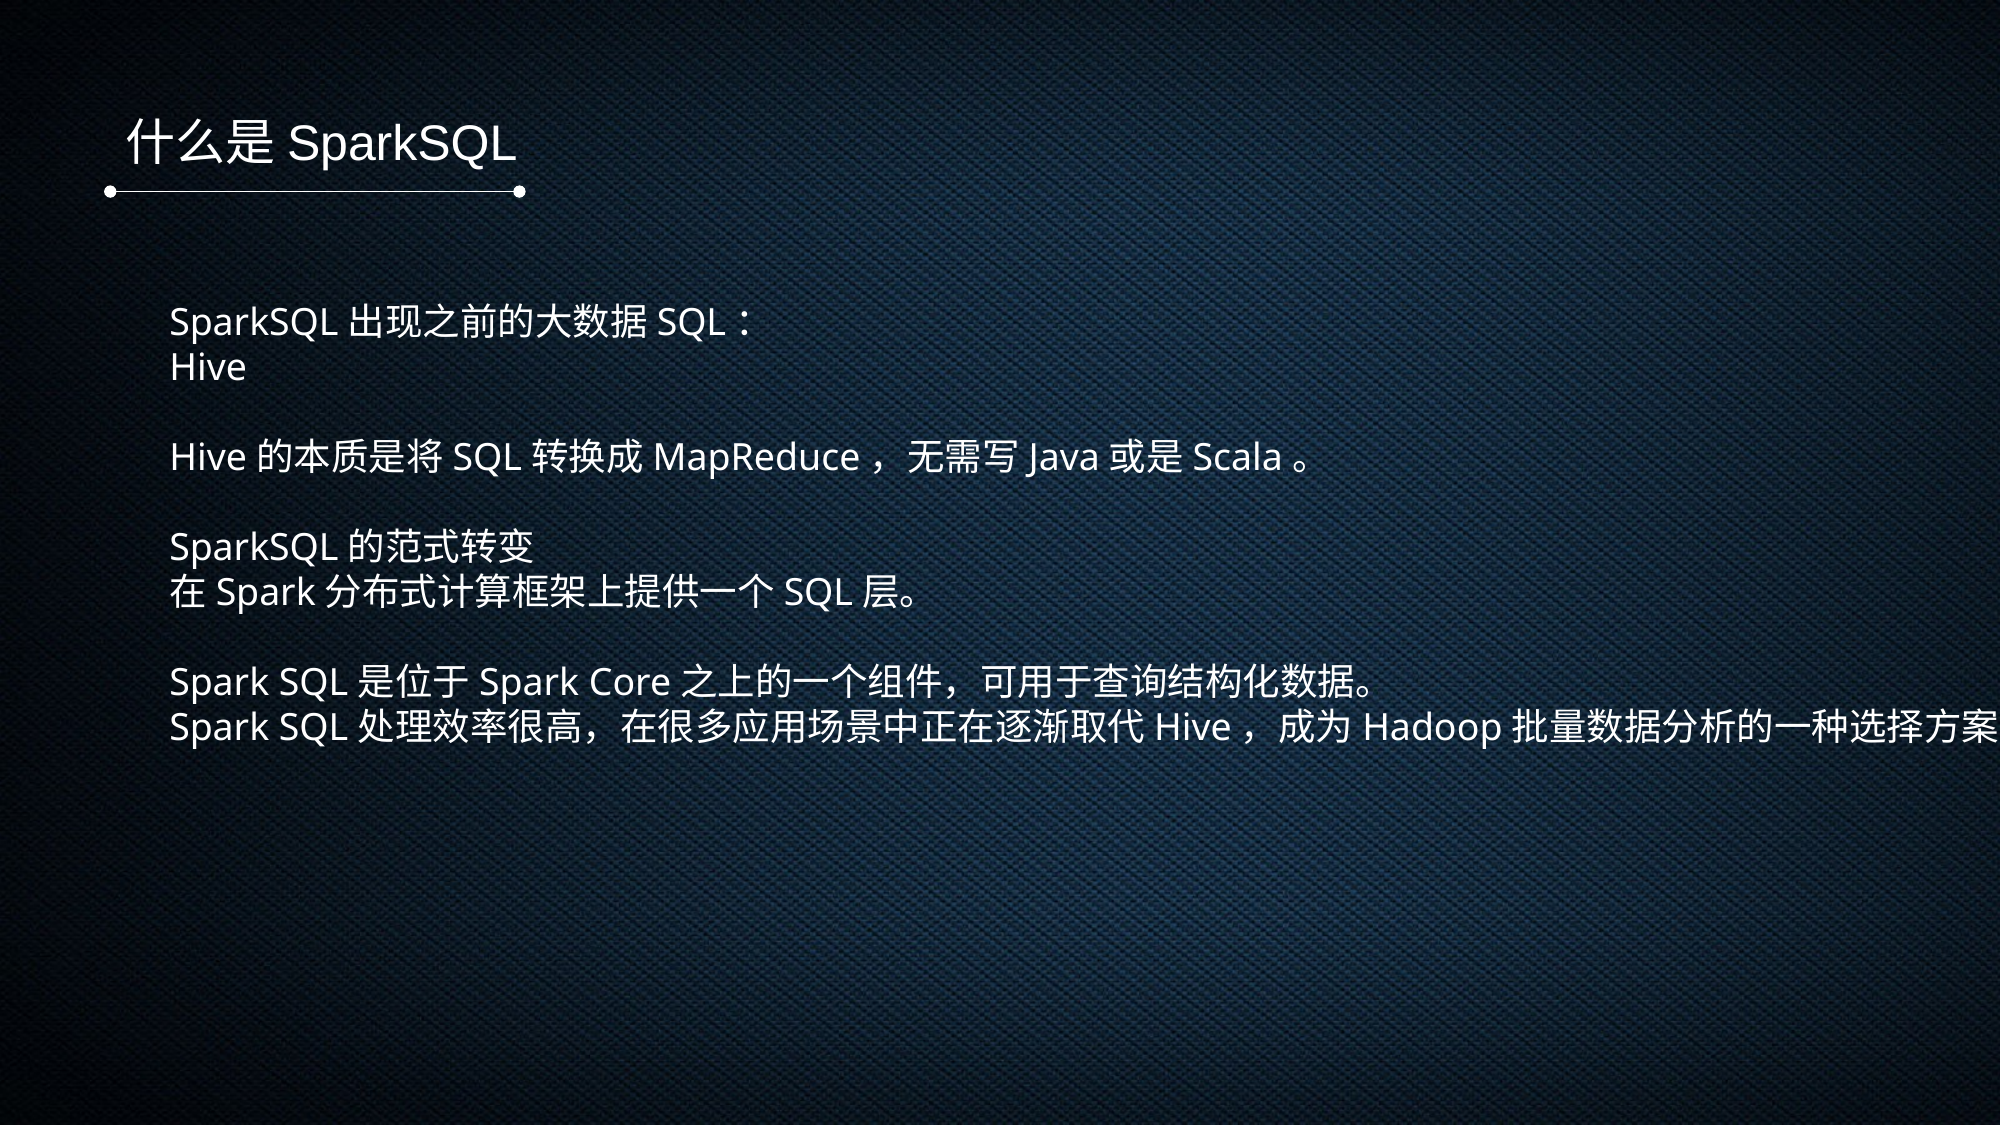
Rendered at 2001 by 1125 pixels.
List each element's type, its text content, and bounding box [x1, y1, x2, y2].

picture [0, 0, 2000, 1125]
text_box SparkSQL出现之前的大数据SQL： Hive Hive的本质是将SQL转换成MapReduce，无需写Java或是Scala。 SparkSQL的范式转变 在Spark分布式计算框架上提供一个SQL层。 Spark SQL是位于Spark Core之上的一个组件，可用于查询结构化数据。 Spark SQL处理效率很高，在很多应用场景中正在逐渐取代Hive，成为Hadoop批量数据分析的一种选择方案。 [154, 290, 2000, 845]
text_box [110, 103, 825, 192]
